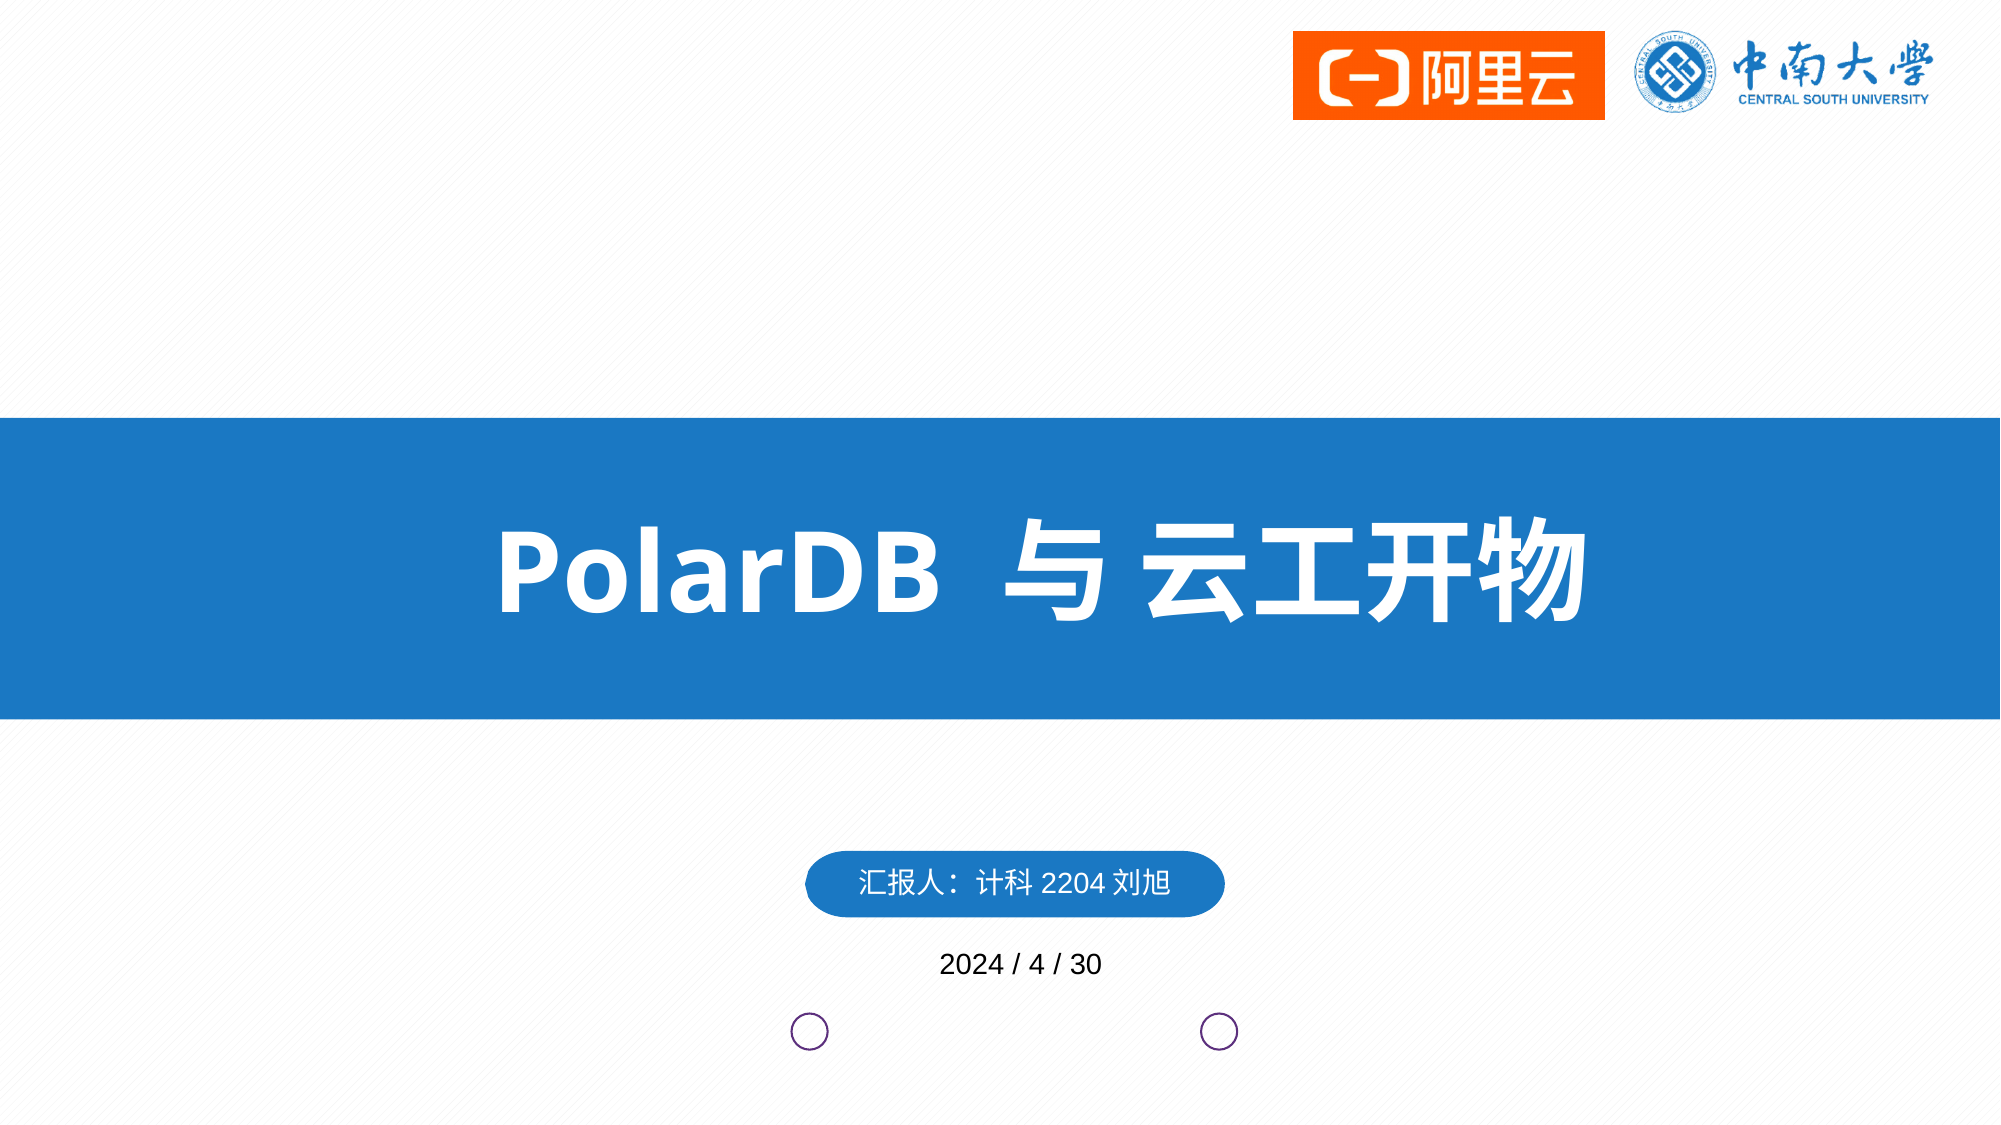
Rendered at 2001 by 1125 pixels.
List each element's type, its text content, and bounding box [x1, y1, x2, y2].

picture [1293, 31, 1605, 120]
text_box [0, 417, 2000, 720]
text_box PolarDB 与 云工开物 [477, 492, 1604, 643]
picture [1623, 24, 1947, 120]
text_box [768, 850, 1266, 1050]
